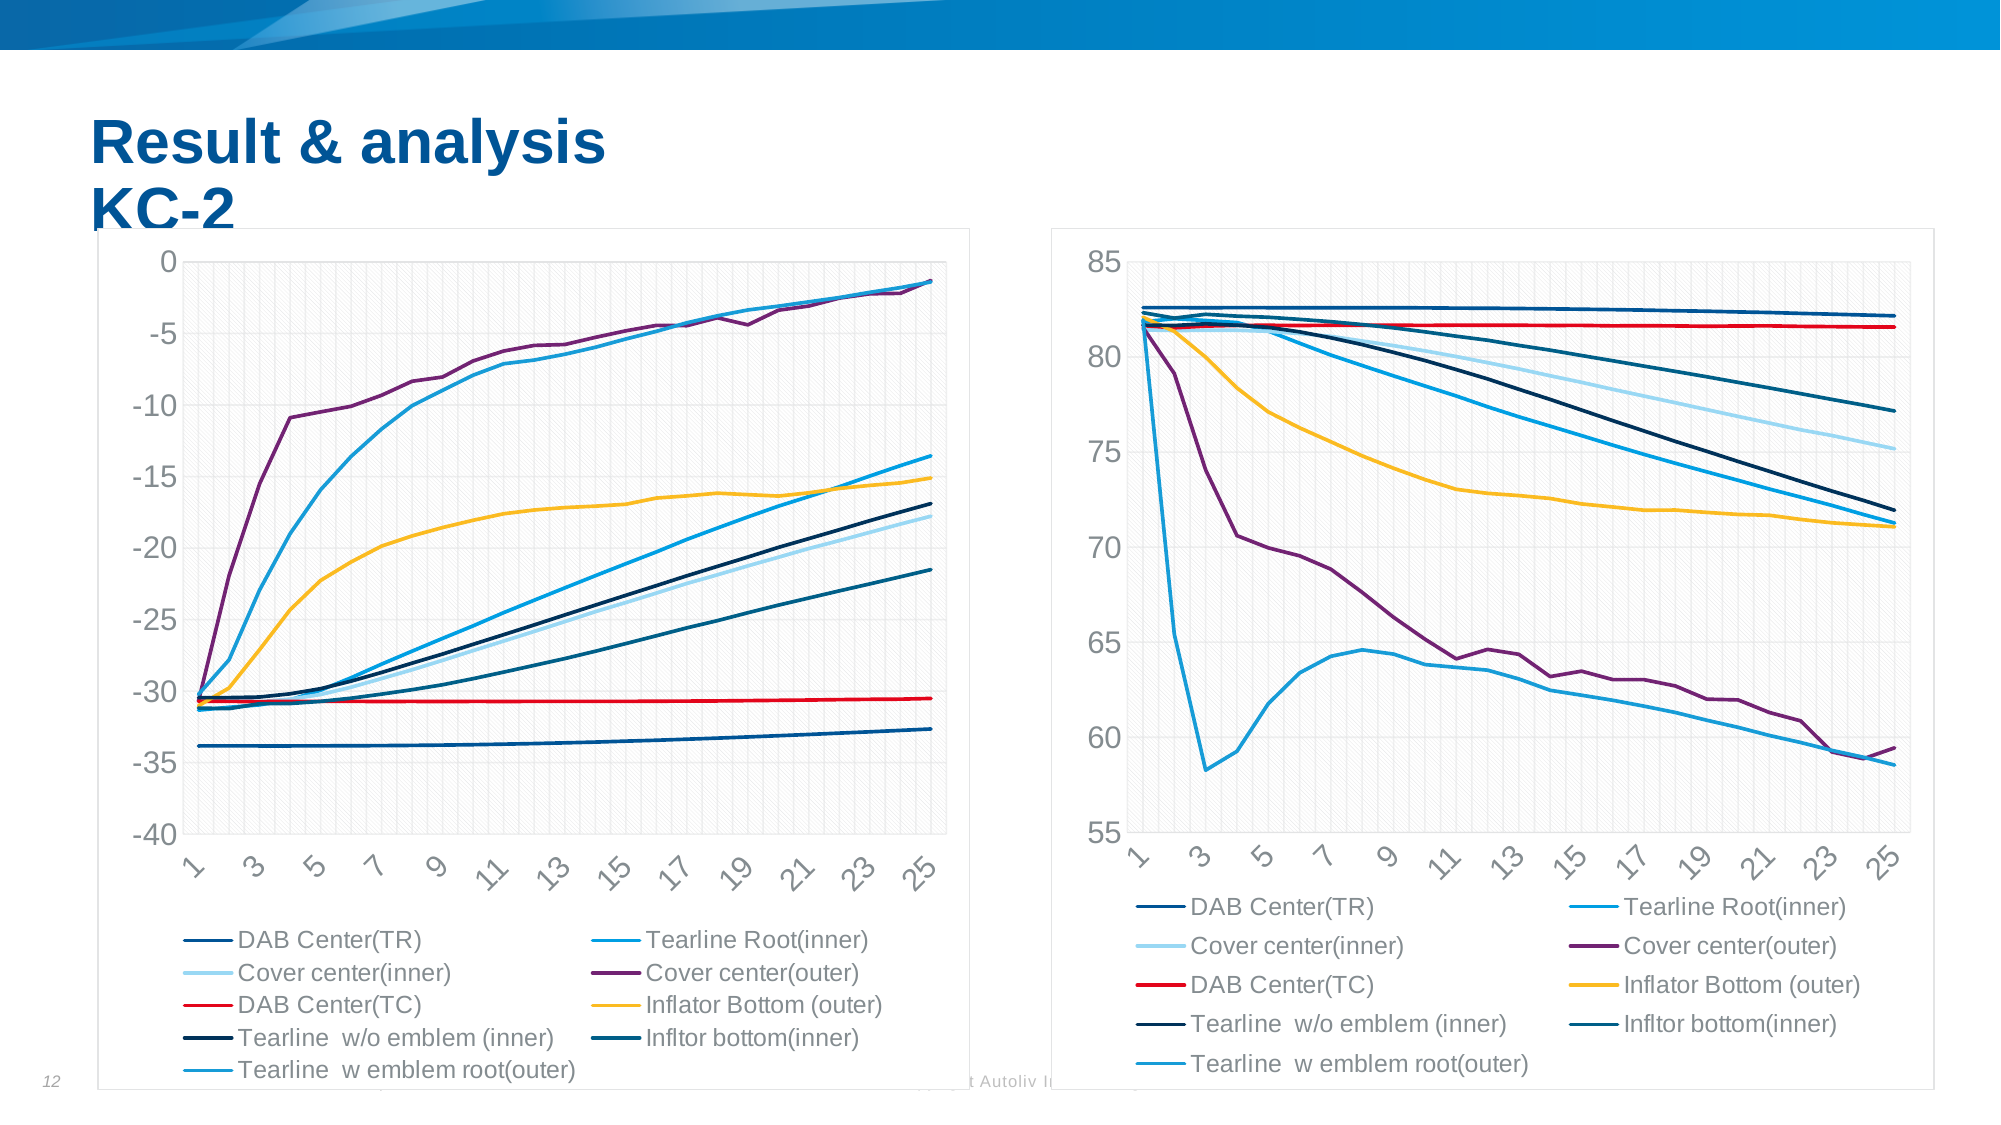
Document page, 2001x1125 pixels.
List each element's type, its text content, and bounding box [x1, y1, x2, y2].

title Result & analysis KC-2 [90, 109, 1924, 293]
chart [96, 227, 971, 1091]
picture [0, 0, 924, 50]
chart [1050, 227, 1935, 1091]
slide_number 12 [19, 1055, 85, 1091]
